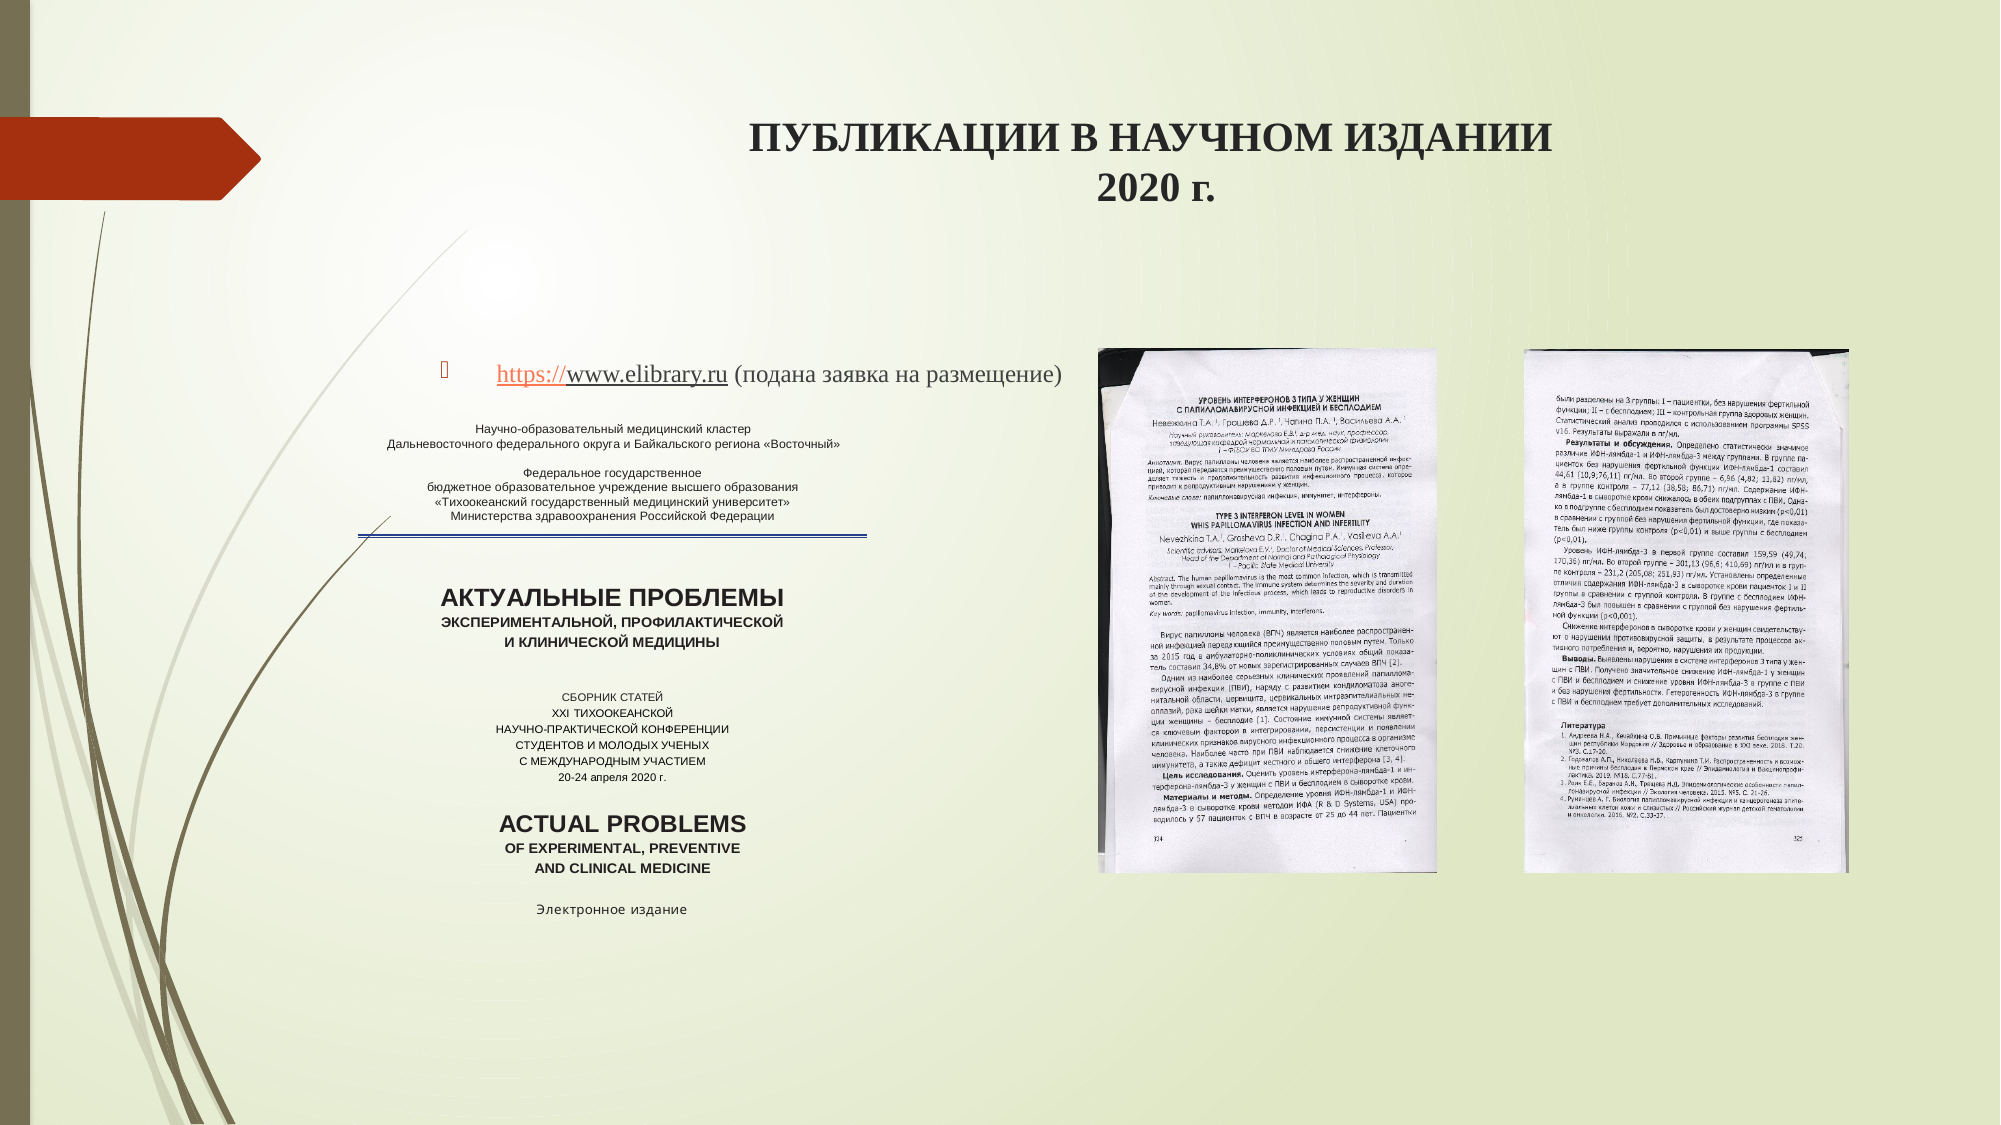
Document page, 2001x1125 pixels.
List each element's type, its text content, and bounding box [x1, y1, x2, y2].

picture [350, 418, 926, 930]
picture [1524, 349, 1849, 873]
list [1098, 348, 1437, 873]
list https://www.elibrary.ru (подана заявка на размещение) [425, 350, 1133, 970]
title ПУБЛИКАЦИИ В НАУЧНОМ ИЗДАНИИ 2020 г. [425, 102, 1888, 313]
